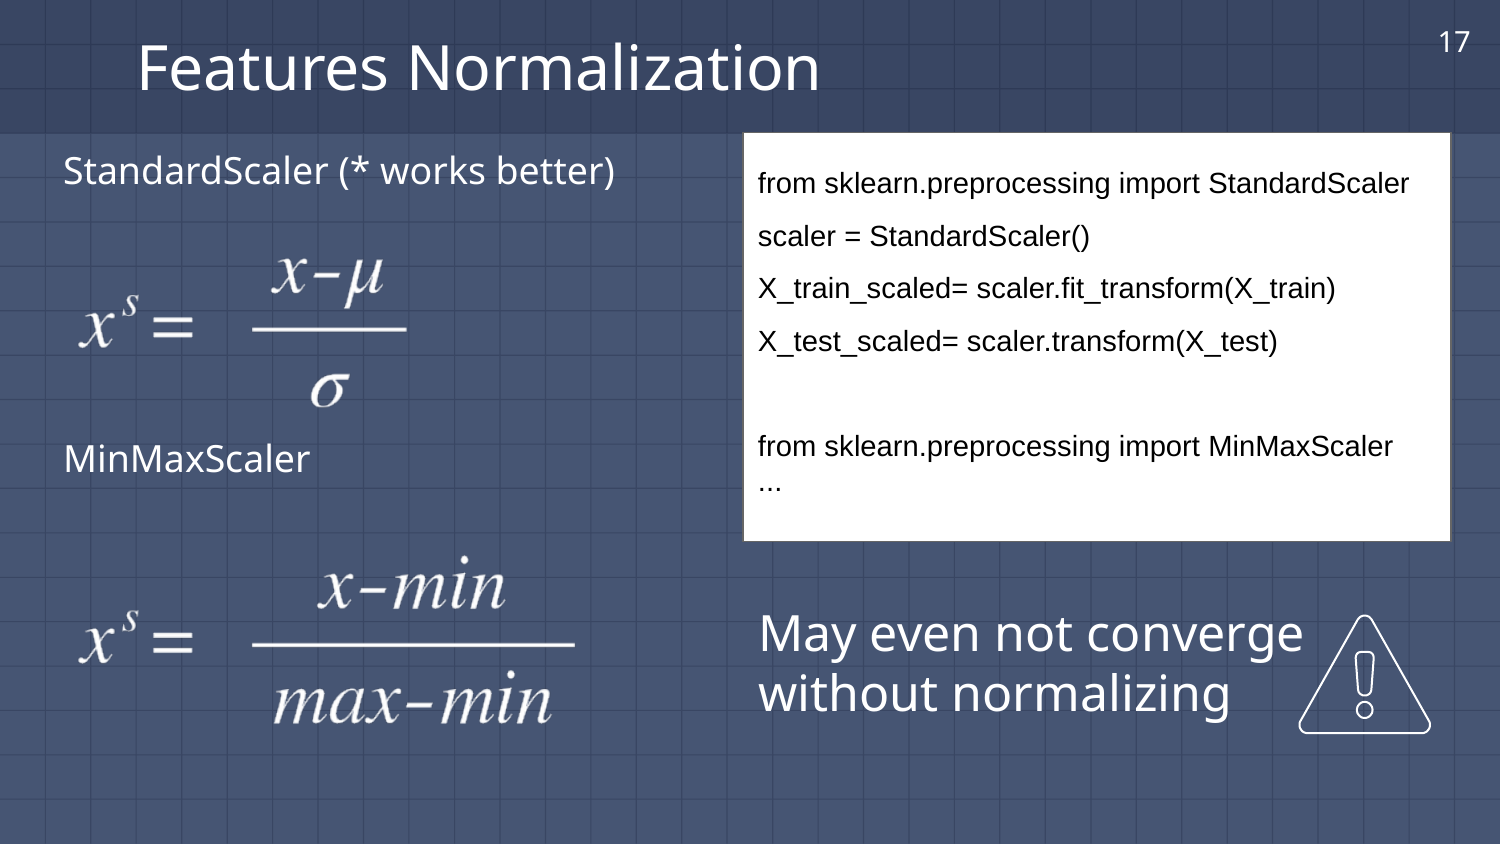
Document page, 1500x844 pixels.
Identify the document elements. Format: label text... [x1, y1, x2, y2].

picture [69, 225, 434, 434]
picture [69, 541, 603, 749]
slide_number 17 [1408, 0, 1500, 88]
title Features Normalization [121, 0, 1383, 118]
text_box from sklearn.preprocessing import StandardScaler scaler = StandardScaler() X_train_scaled= scaler.fit_transform(X_train) X_test_scaled= scaler.transform(X_test) from sklearn.preprocessing import MinMaxScaler ... [742, 132, 1452, 542]
title May even not converge without normalizing [743, 586, 1325, 734]
list StandardScaler (* works better) MinMaxScaler [48, 132, 640, 527]
